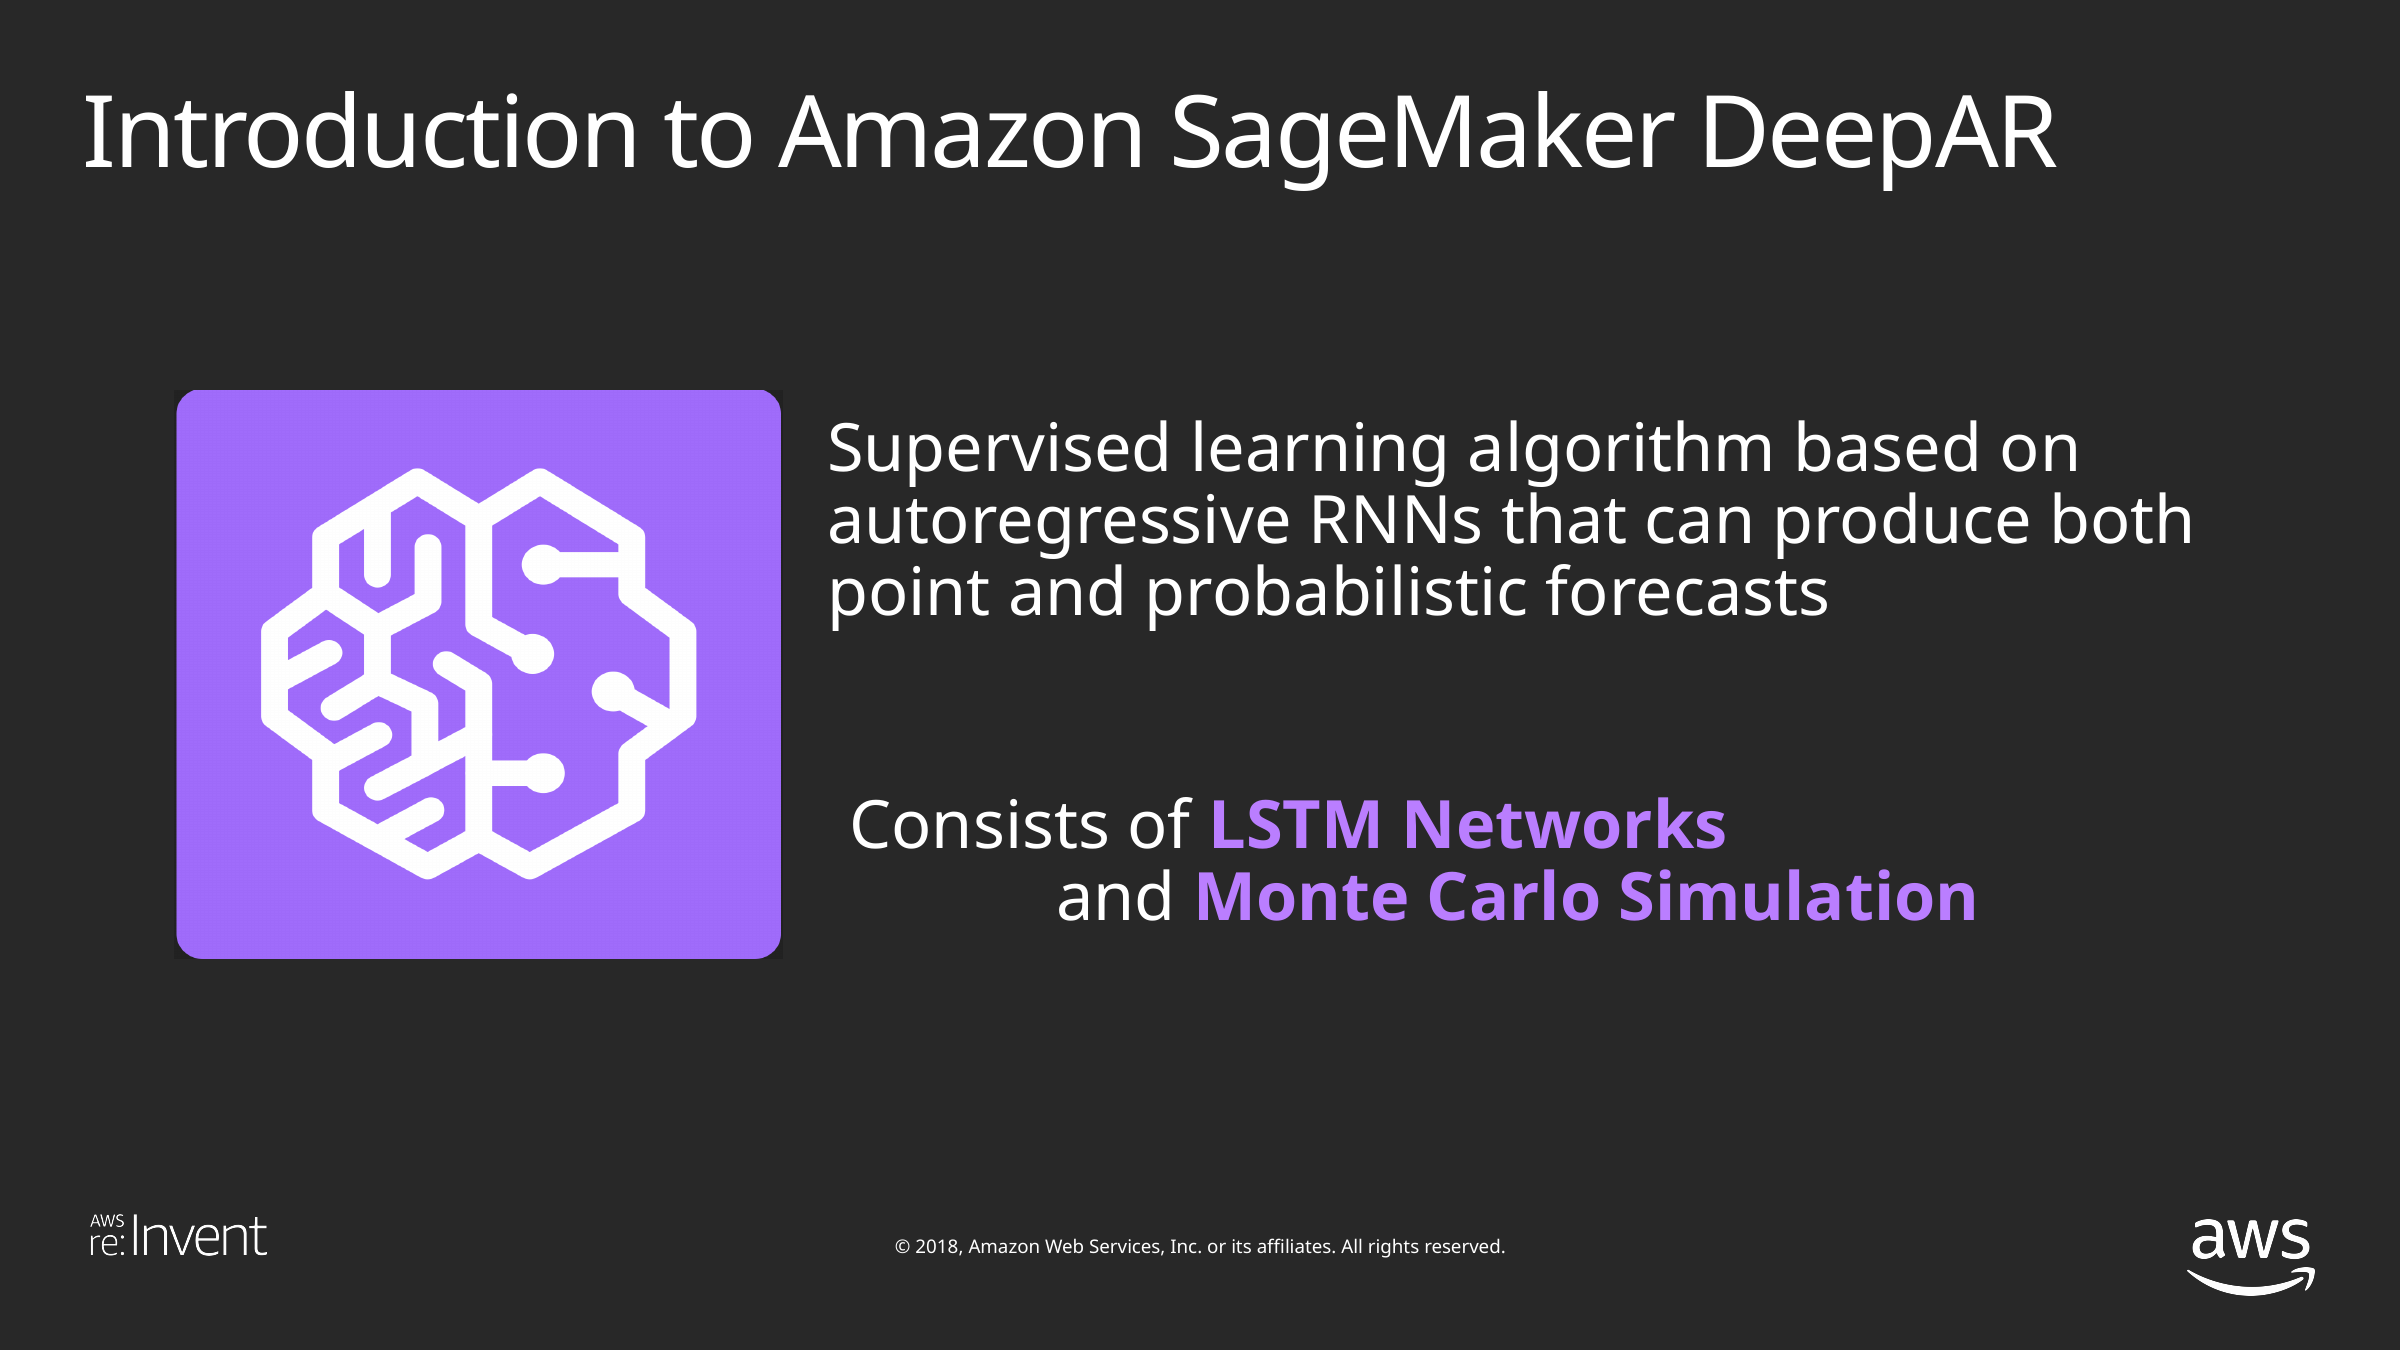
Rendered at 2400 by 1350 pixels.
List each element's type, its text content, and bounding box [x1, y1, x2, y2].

picture [90, 1214, 267, 1256]
text_box Supervised learning algorithm based on autoregressive RNNs that can produce both point and probabilistic forecasts [797, 390, 2245, 764]
text_box Consists of LSTM Networks and Monte Carlo Simulation [819, 767, 2105, 959]
title Introduction to Amazon SageMaker DeepAR [52, 56, 2348, 235]
picture [174, 389, 783, 959]
picture [2187, 1219, 2315, 1296]
